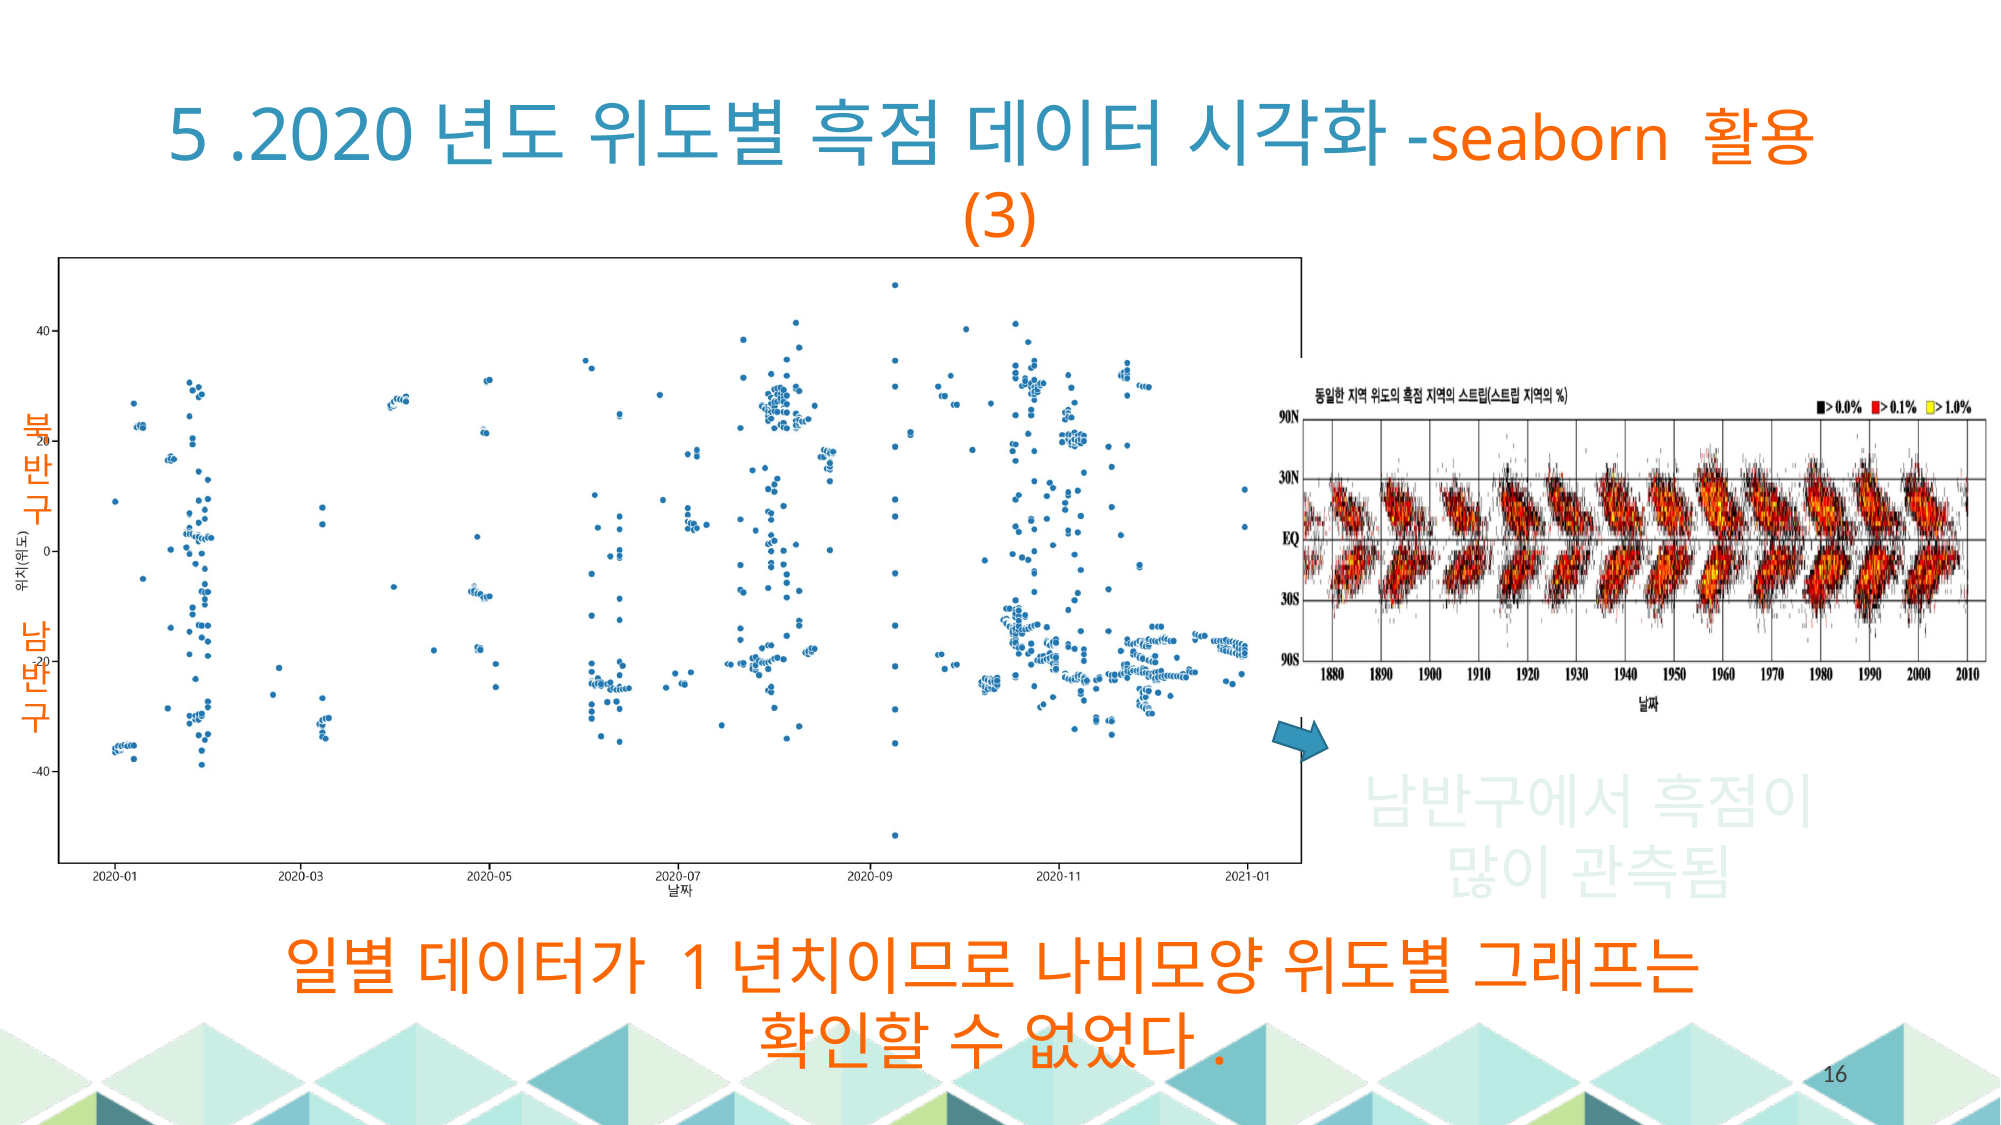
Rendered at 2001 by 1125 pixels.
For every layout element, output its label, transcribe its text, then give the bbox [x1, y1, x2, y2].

slide_number ‹#› [1412, 1042, 1863, 1103]
title 5 .2020년도 위도별 흑점 데이터 시각화-seaborn 활용(3) [137, 59, 1863, 278]
text_box 일별 데이터가 1년치이므로 나비모양 위도별 그래프는 확인할 수 없었다. [130, 893, 1857, 1111]
text_box 남반구에서 흑점이 많이 관측됨 [1346, 751, 1834, 918]
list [0, 246, 1309, 904]
picture [0, 0, 2001, 1125]
text_box [1309, 719, 1329, 759]
